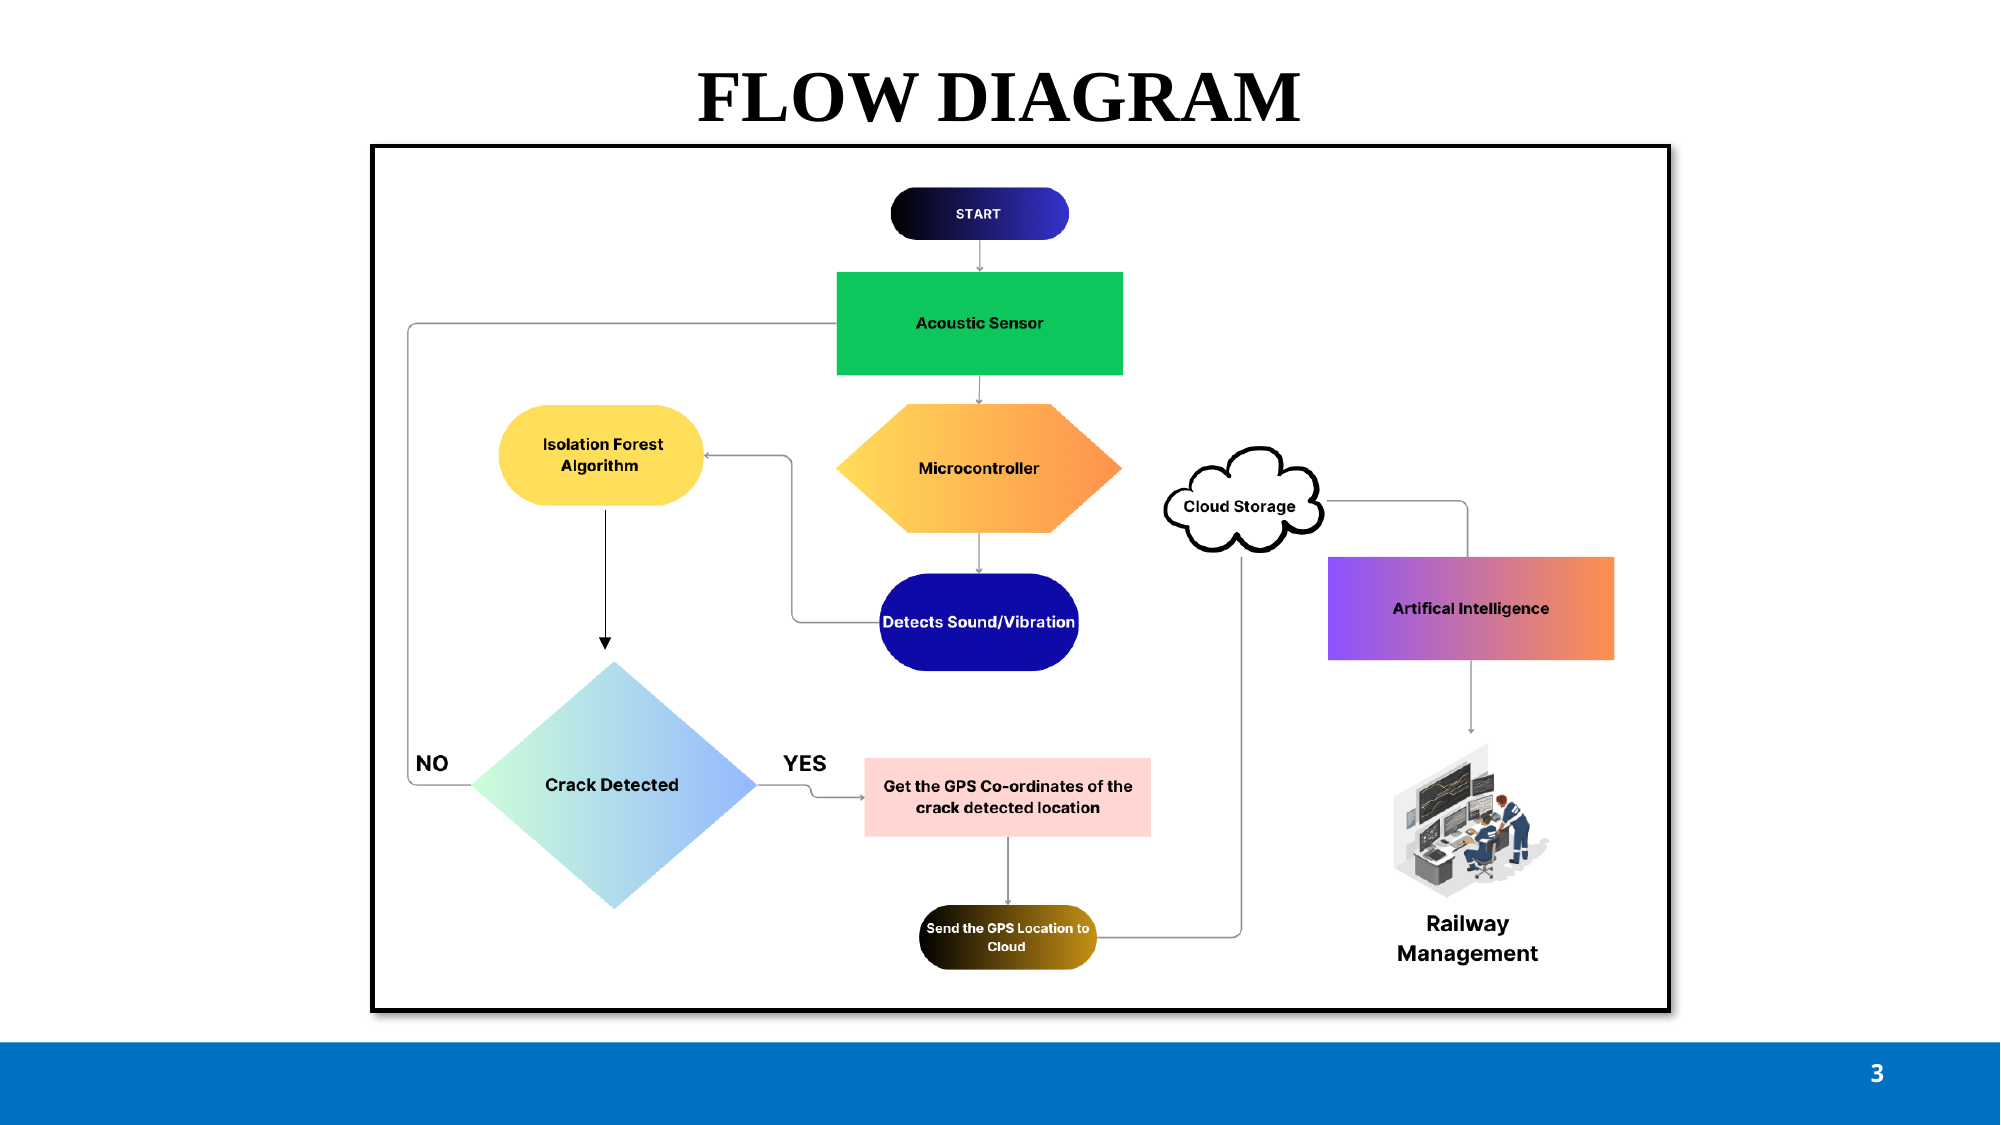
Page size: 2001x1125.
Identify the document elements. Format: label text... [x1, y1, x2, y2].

picture [374, 148, 1667, 1009]
title FLOW DIAGRAM [99, 0, 1901, 187]
slide_number 3 [1433, 1042, 1900, 1103]
text_box [0, 1042, 2000, 1125]
